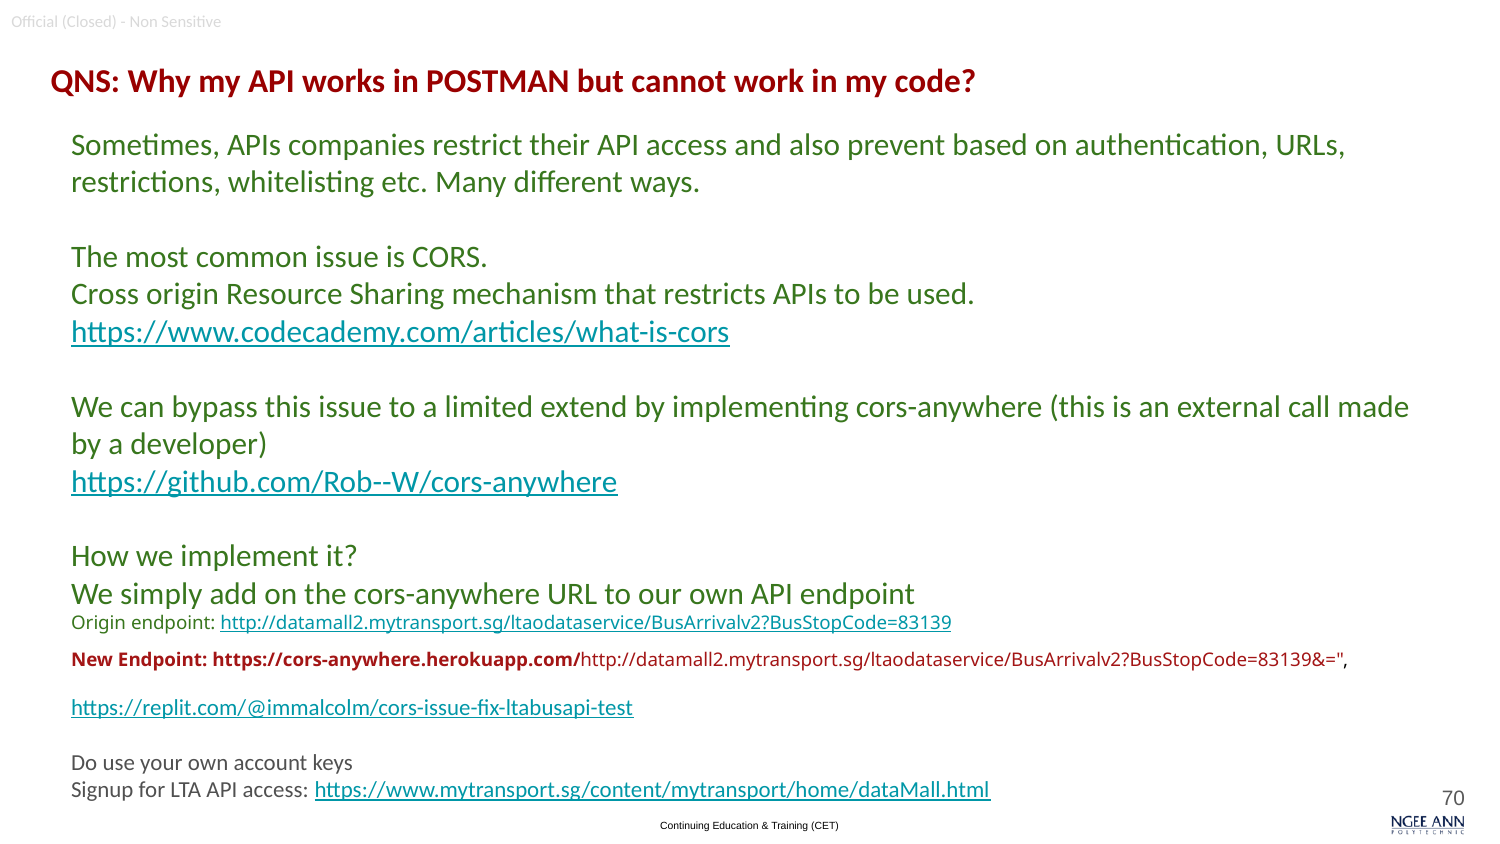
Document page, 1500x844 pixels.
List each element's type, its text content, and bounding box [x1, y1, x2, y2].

text_box Official (Closed) - Non Sensitive [0, 0, 244, 35]
text_box Continuing Education & Training (CET) [602, 813, 898, 839]
text_box Sometimes, APIs companies restrict their API access and also prevent based on authentication, URLs, restrictions, whitelisting etc. Many different ways. The most common issue is CORS. Cross origin Resource Sharing mechanism that restricts APIs to be used. https://www.codecademy.com/articles/what-is-cors We can bypass this issue to a limited extend by implementing cors-anywhere (this is an external call made by a developer) https://github.com/Rob--W/cors-anywhere How we implement it? We simply add on the cors-anywhere URL to our own API endpoint Origin endpoint: http://datamall2.mytransport.sg/ltaodataservice/BusArrivalv2?BusStopCode=83139 New Endpoint: https://cors-anywhere.herokuapp.com/http://datamall2.mytransport.sg/ltaodataservice/BusArrivalv2?BusStopCode=83139&=", https://replit.com/@immalcolm/cors-issue-fix-ltabusapi-test Do use your own account keys Signup for LTA API access: https://www.mytransport.sg/content/mytransport/home/dataMall.html [56, 108, 1444, 825]
slide_number ‹#› [1389, 764, 1480, 830]
picture [1383, 811, 1471, 839]
text_box QNS: Why my API works in POSTMAN but cannot work in my code? [35, 44, 1259, 109]
